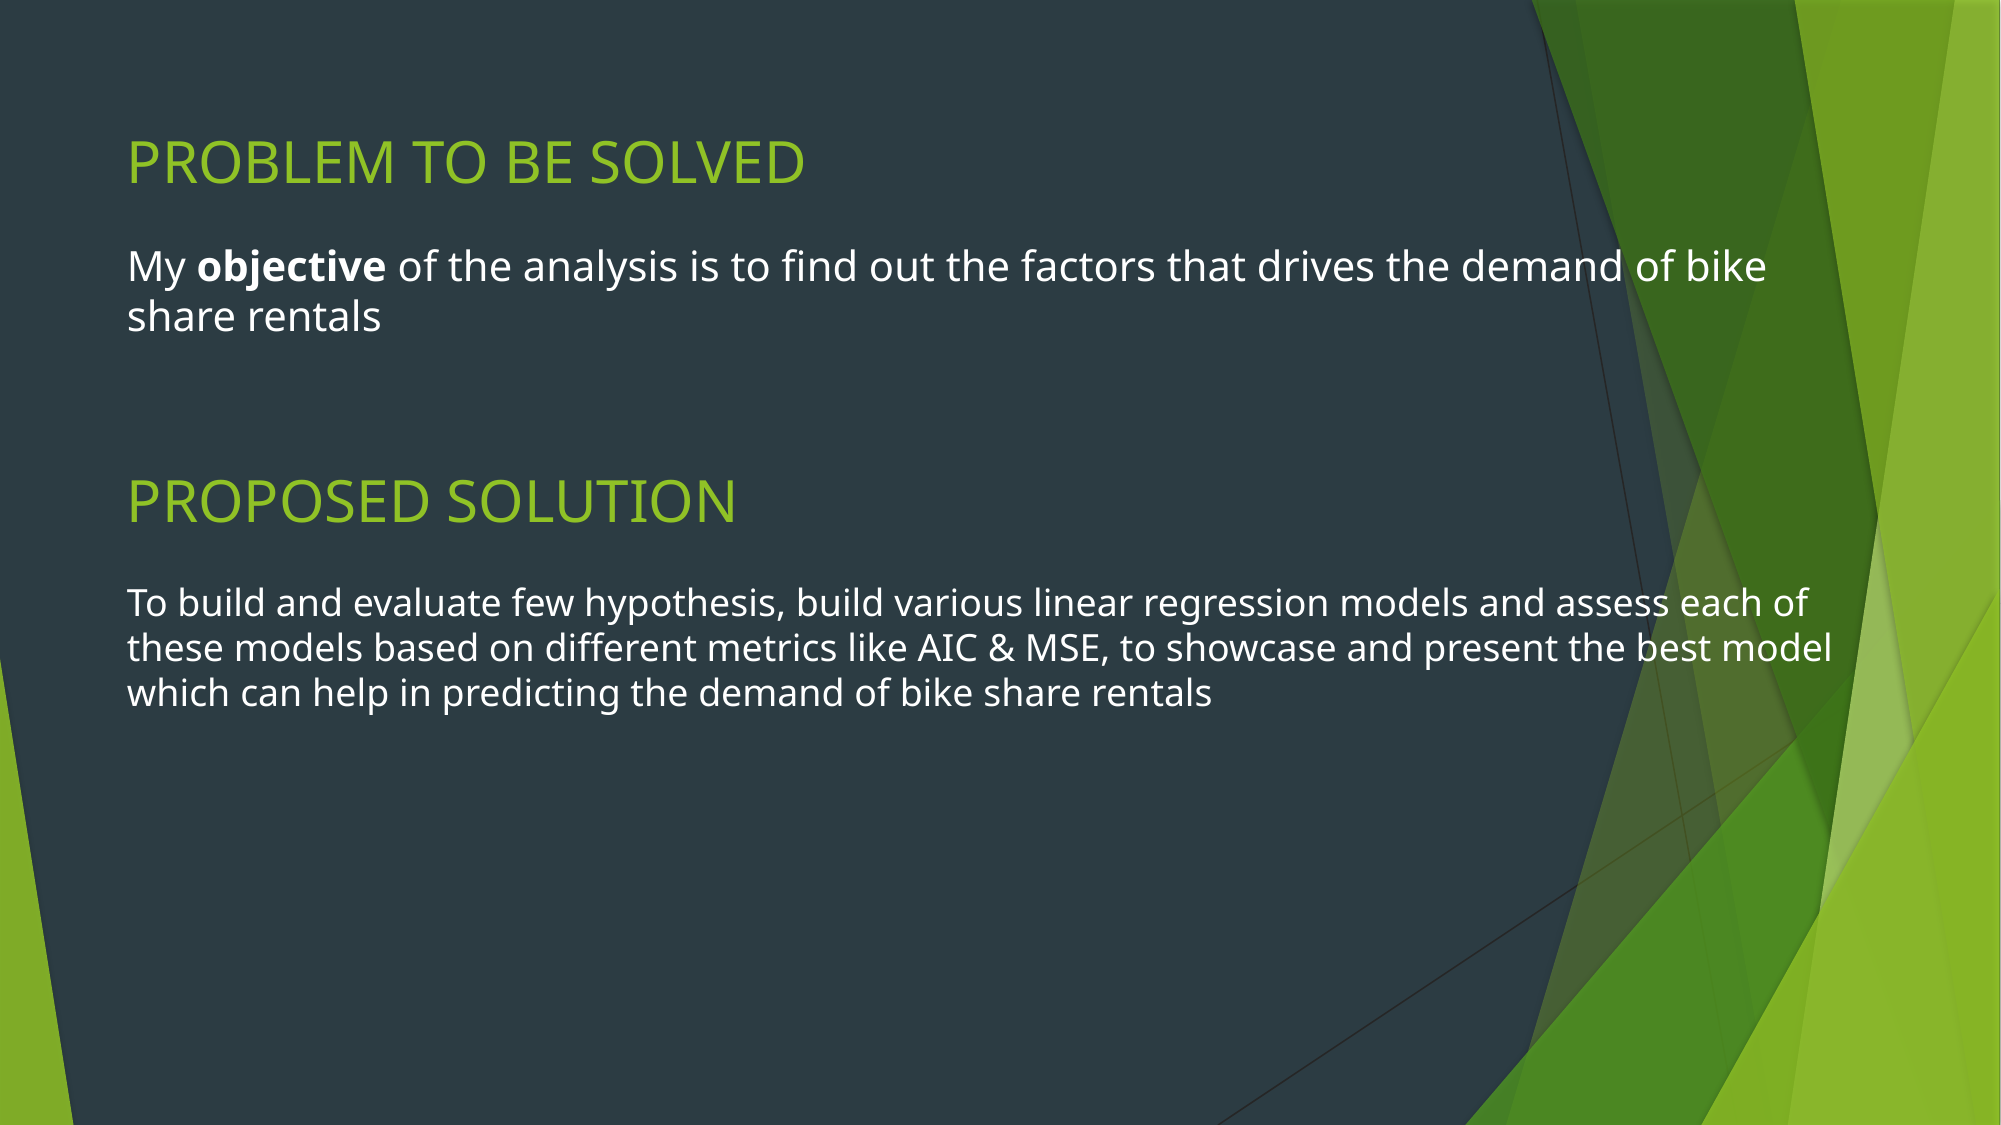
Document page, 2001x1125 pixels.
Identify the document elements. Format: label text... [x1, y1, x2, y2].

text_box PROBLEM TO BE SOLVED My objective of the analysis is to find out the factors that drives the demand of bike share rentals [112, 117, 1892, 348]
text_box PROPOSED SOLUTION To build and evaluate few hypothesis, build various linear regression models and assess each of these models based on different metrics like AIC & MSE, to showcase and present the best model which can help in predicting the demand of bike share rentals [112, 456, 1867, 767]
